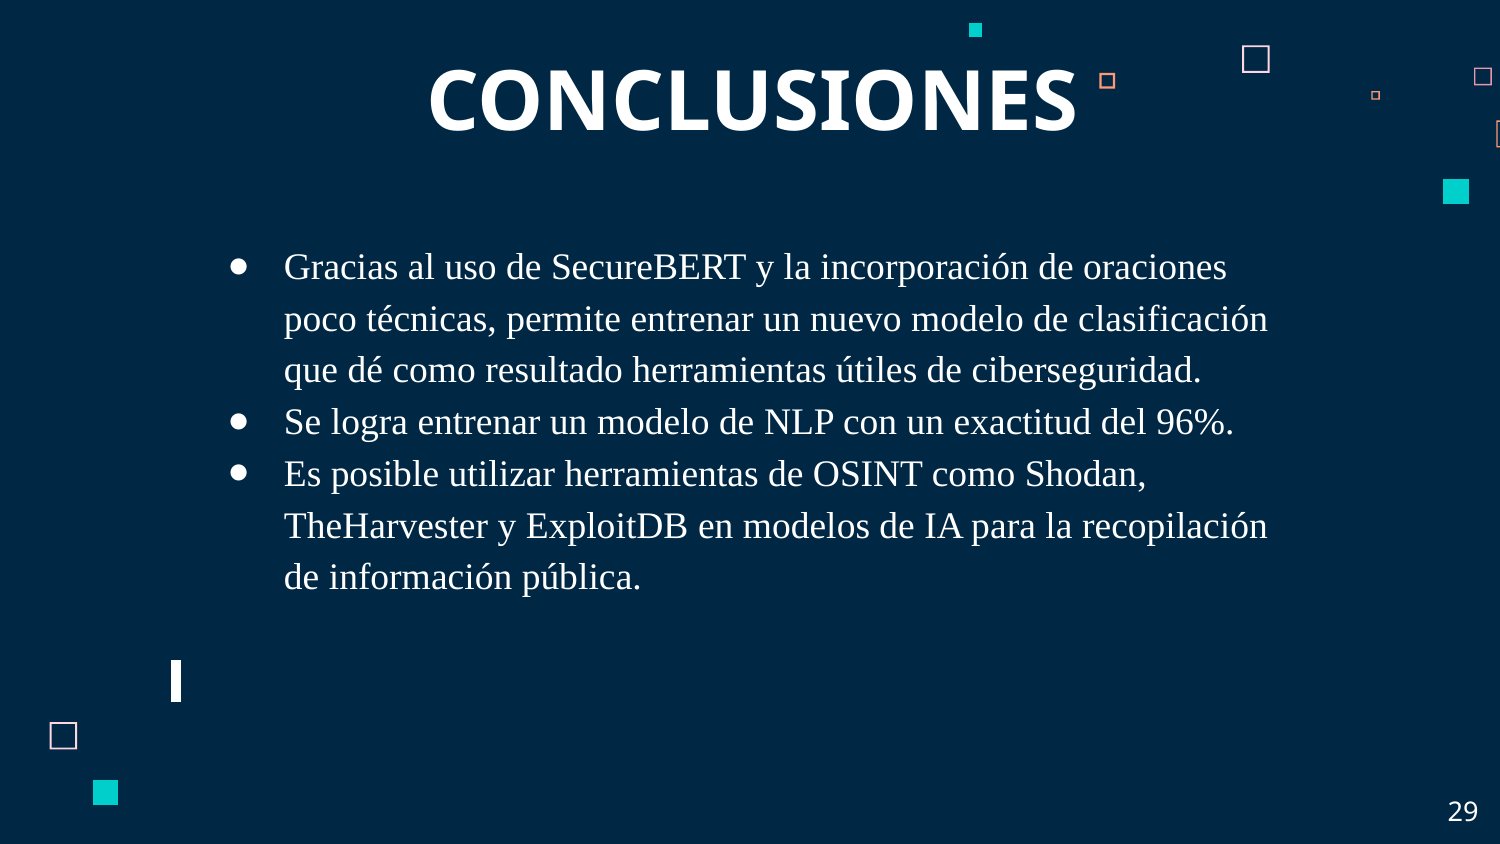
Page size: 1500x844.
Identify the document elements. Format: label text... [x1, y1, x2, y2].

text_box Gracias al uso de SecureBERT y la incorporación de oraciones poco técnicas, permite entrenar un nuevo modelo de clasificación que dé como resultado herramientas útiles de ciberseguridad. Se logra entrenar un modelo de NLP con un exactitud del 96%. Es posible utilizar herramientas de OSINT como Shodan, TheHarvester y ExploitDB en modelos de IA para la recopilación de información pública. [156, 220, 1320, 766]
title CONCLUSIONES [101, 67, 1404, 163]
slide_number 29 [1403, 779, 1494, 844]
